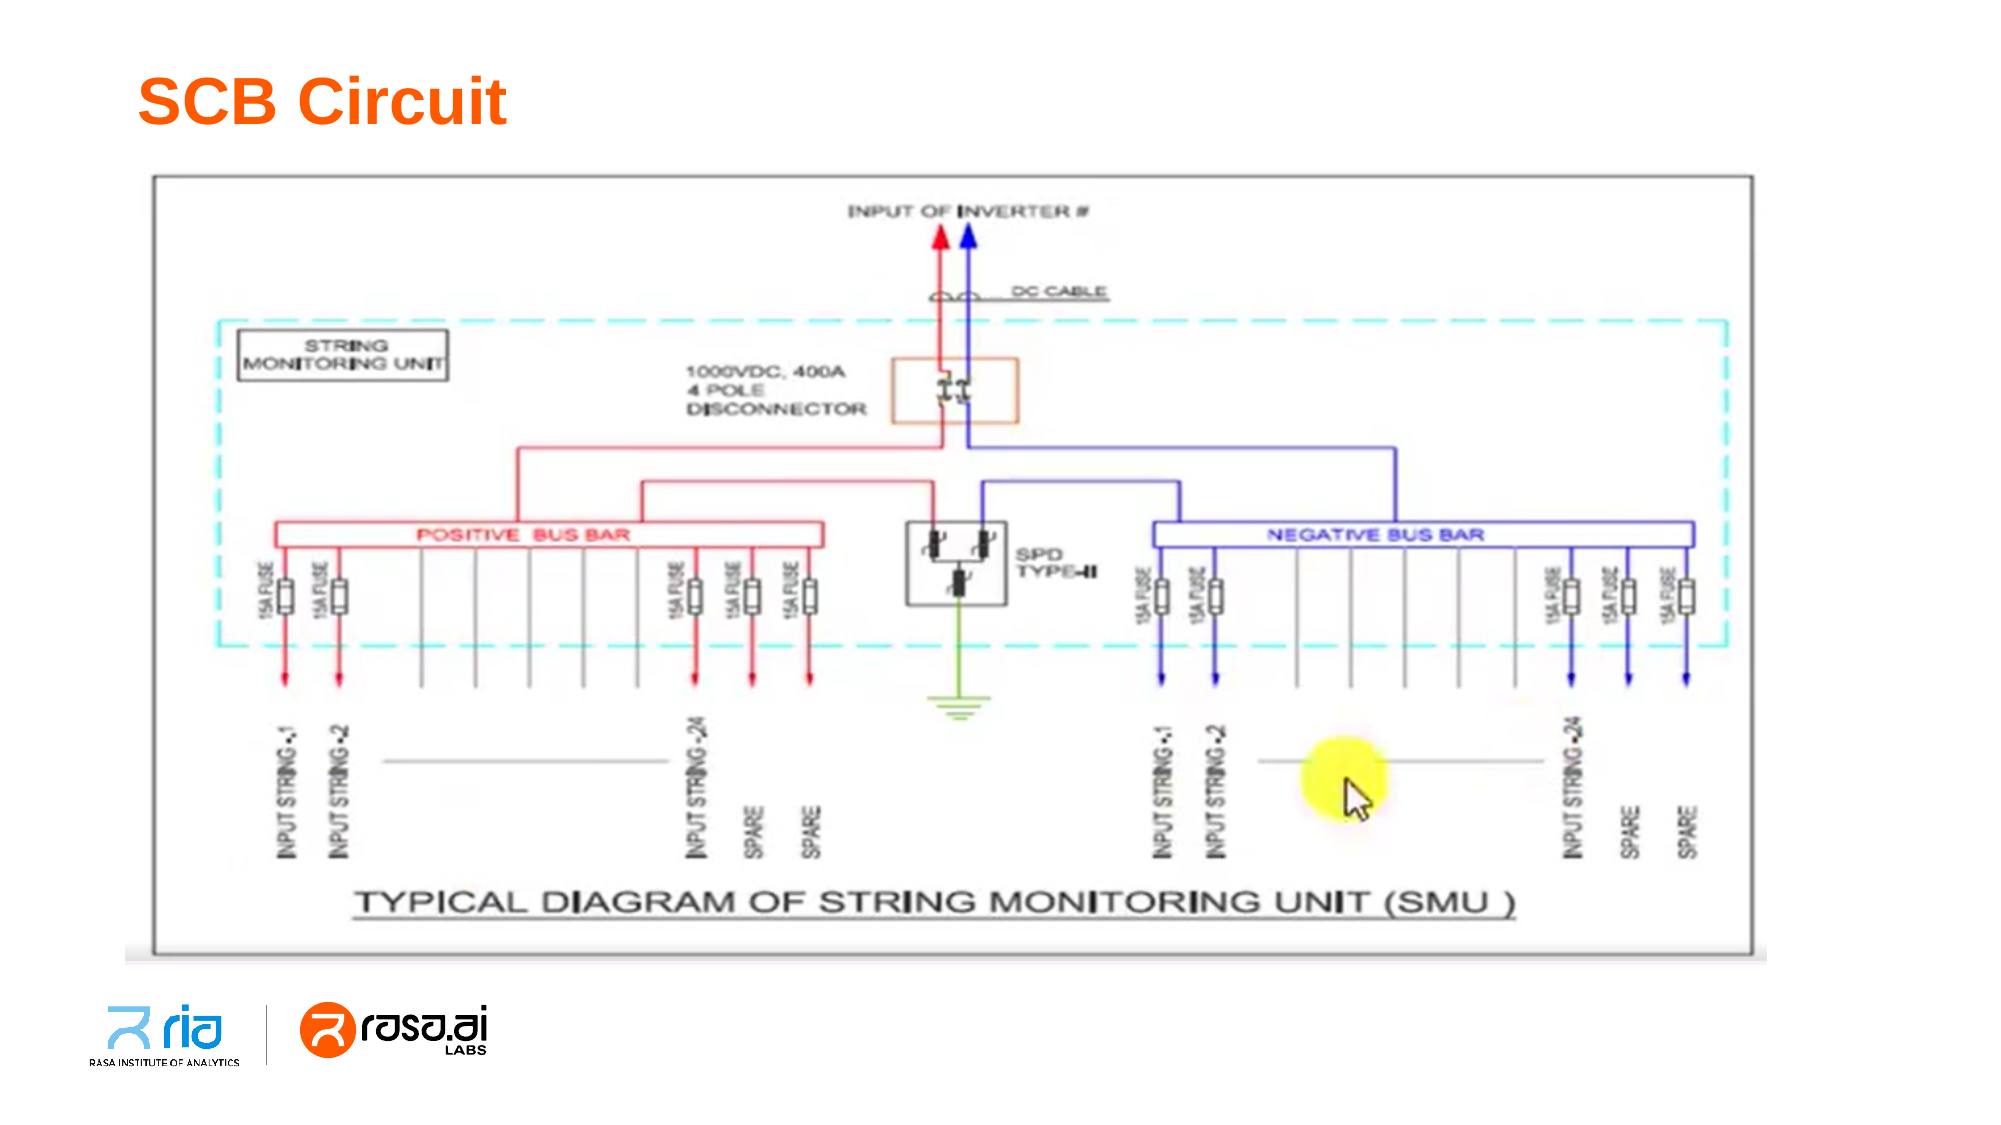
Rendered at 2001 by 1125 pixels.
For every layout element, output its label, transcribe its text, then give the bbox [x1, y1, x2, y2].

title SCB Circuit [138, 57, 1119, 139]
picture [124, 159, 1768, 966]
picture [78, 992, 250, 1078]
